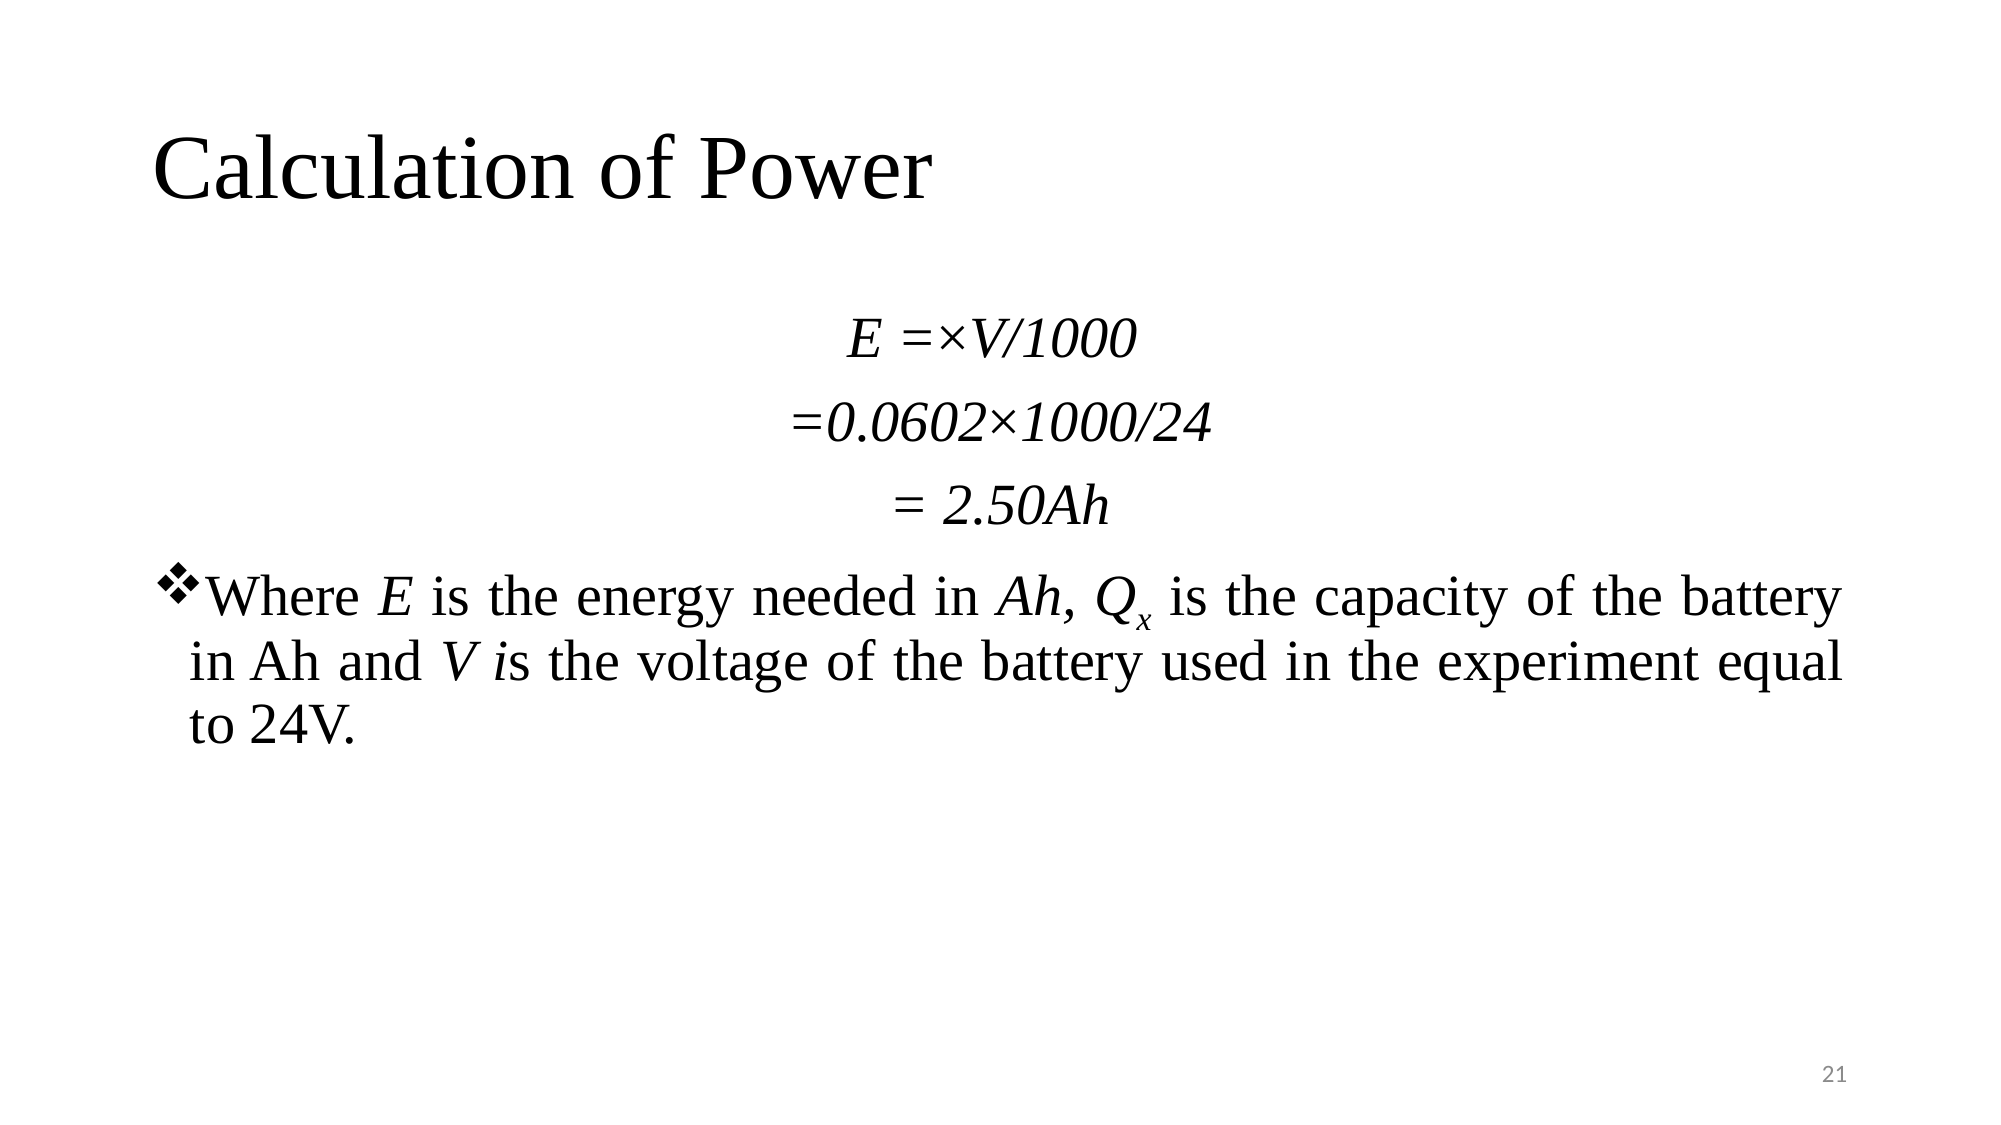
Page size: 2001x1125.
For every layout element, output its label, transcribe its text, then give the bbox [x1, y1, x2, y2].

slide_number 21 [1412, 1042, 1863, 1103]
title Calculation of Power [137, 59, 1863, 278]
